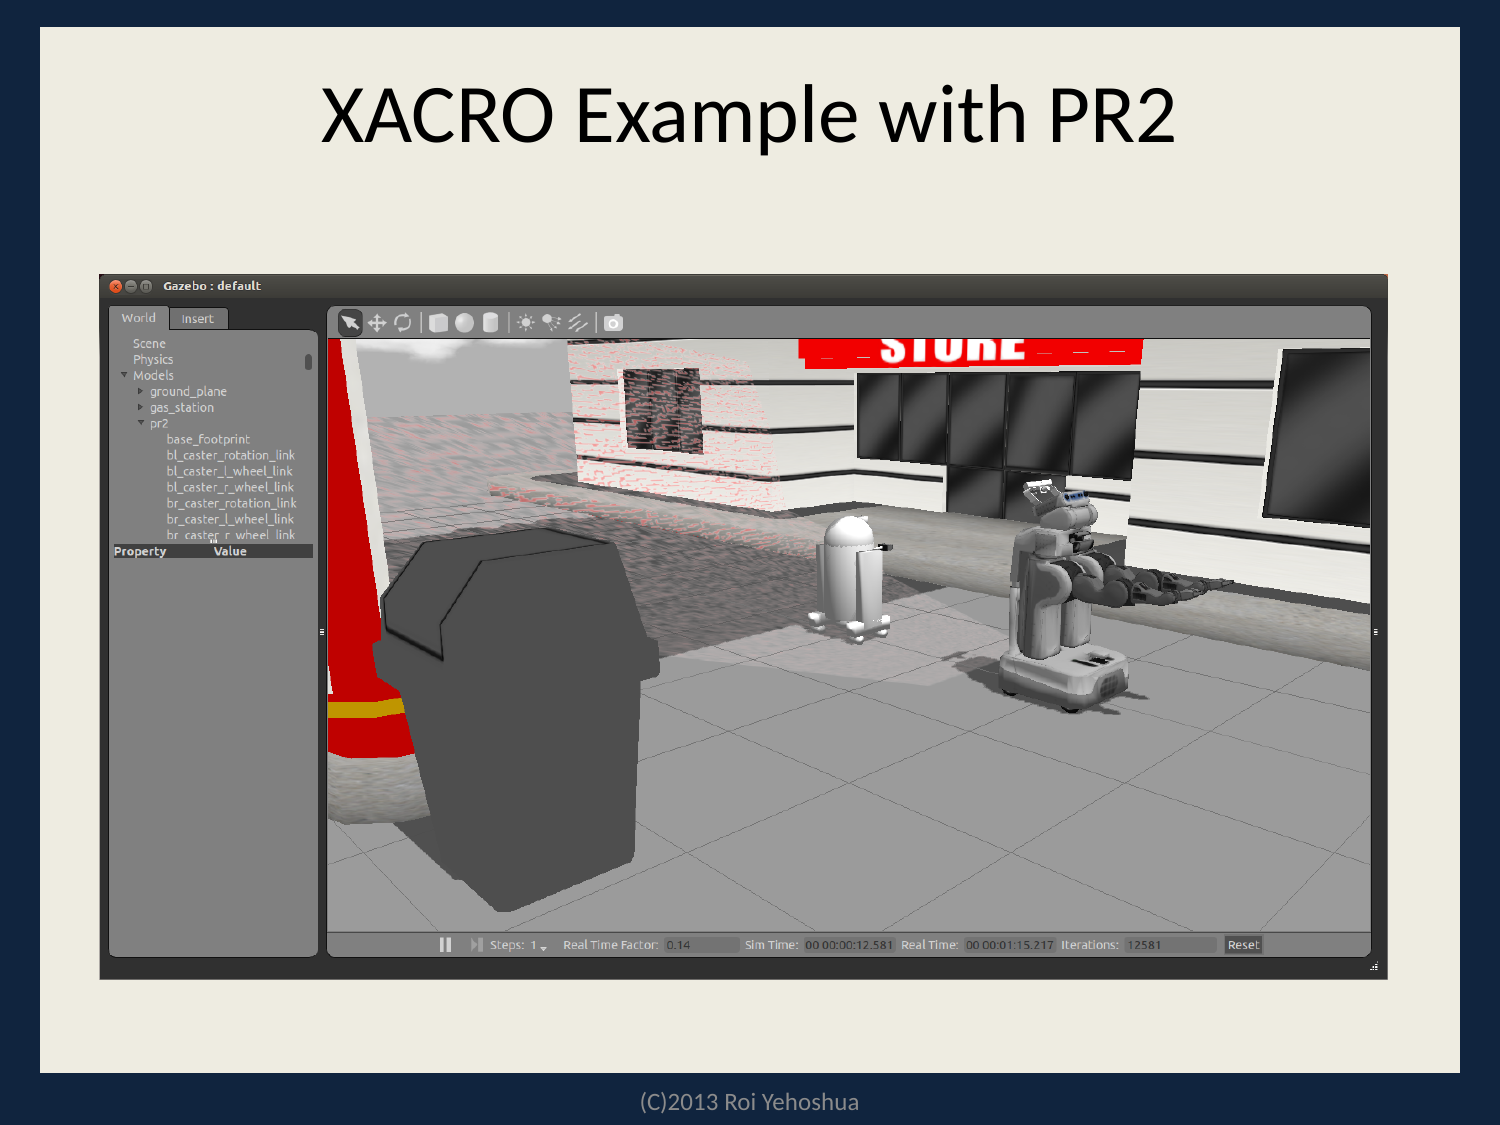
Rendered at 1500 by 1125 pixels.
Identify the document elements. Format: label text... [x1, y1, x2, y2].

footer (C)2013 Roi Yehoshua [512, 1074, 988, 1125]
title XACRO Example with PR2 [37, 31, 1463, 188]
picture [99, 274, 1388, 980]
